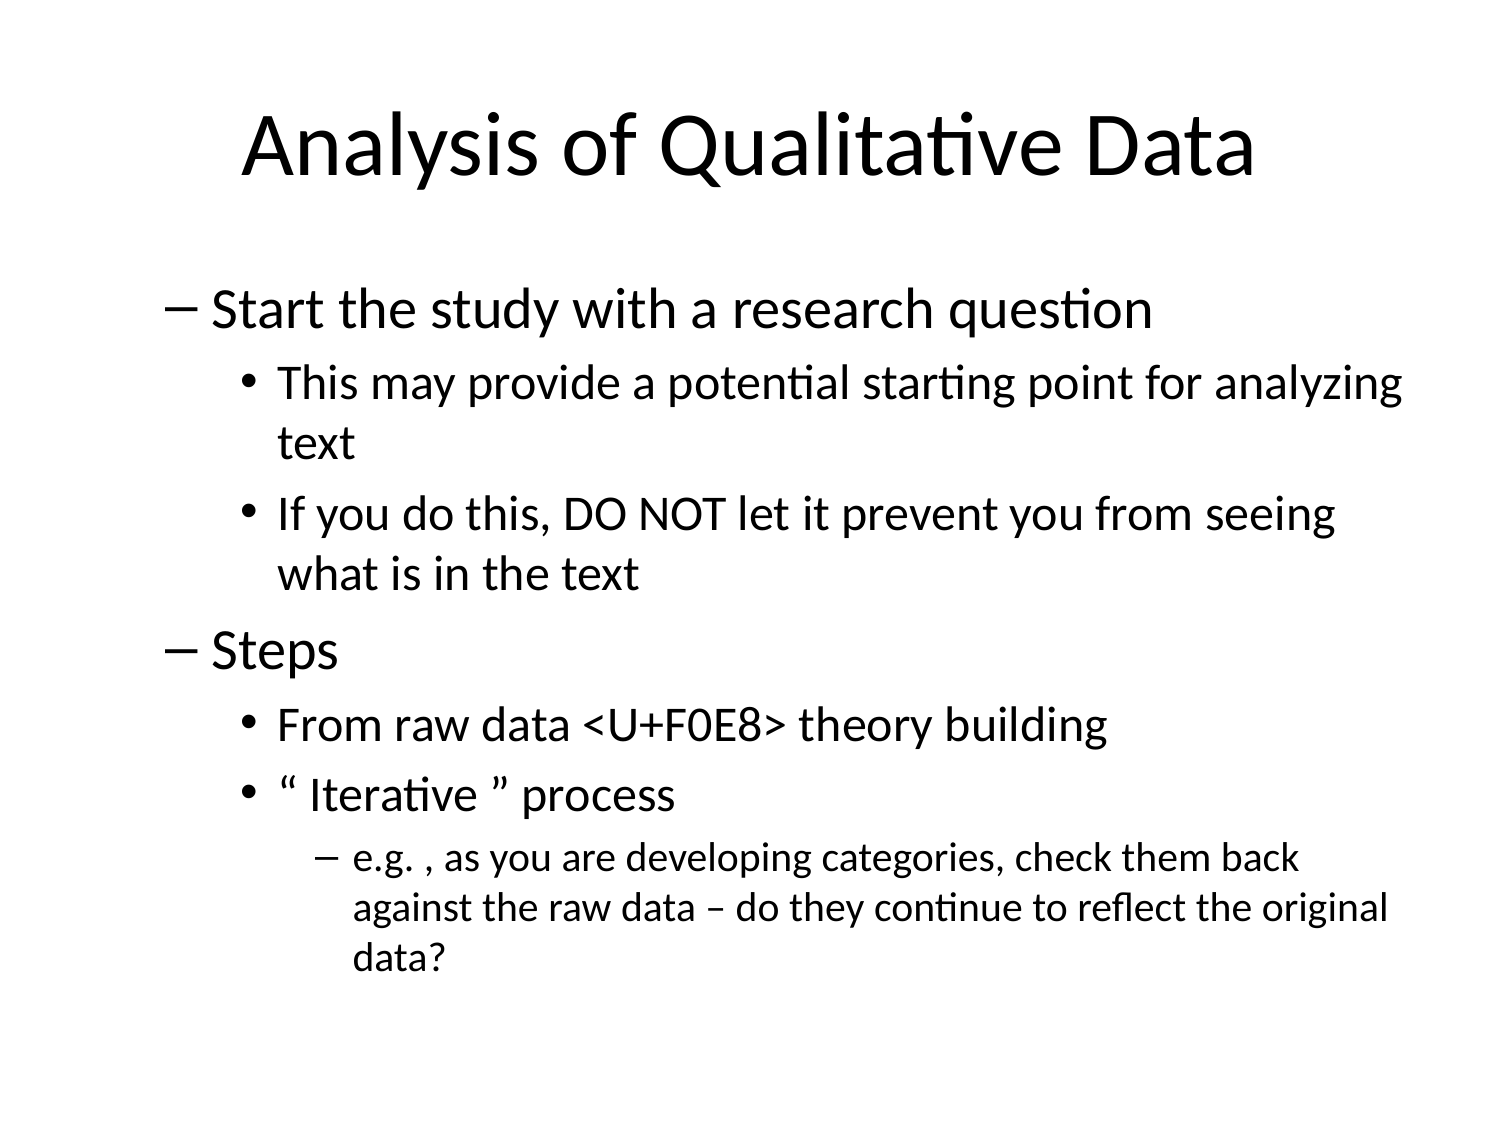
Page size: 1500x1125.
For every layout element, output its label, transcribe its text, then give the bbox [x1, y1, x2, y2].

title Analysis of Qualitative Data [75, 45, 1425, 233]
list Start the study with a research question This may provide a potential starting point for analyzing text If you do this, DO NOT let it prevent you from seeing what is in the text Steps From raw data <U+F0E8> theory building “ Iterative ” process e.g. , as you are developing categories, check them back against the raw data – do they continue to reflect the original data? [75, 262, 1425, 1005]
